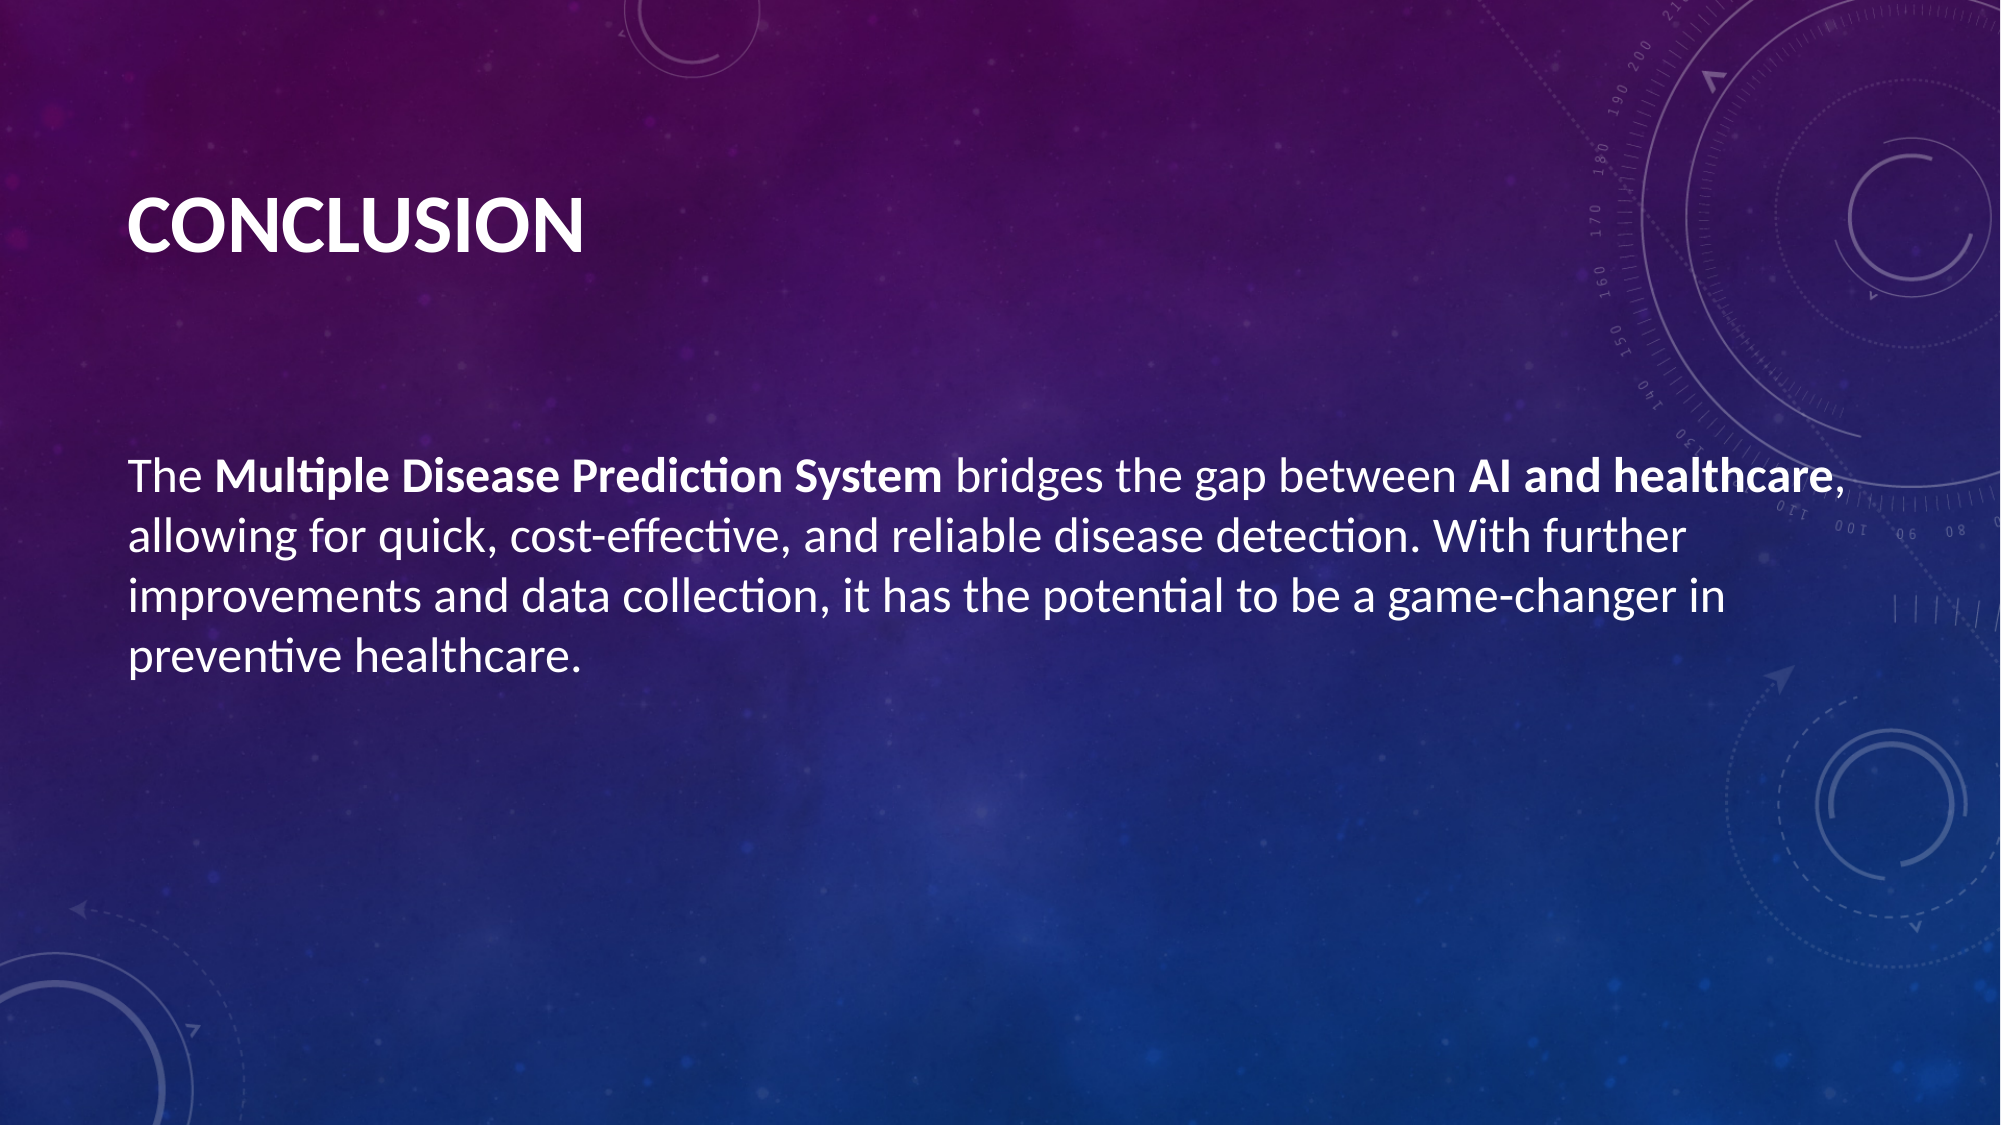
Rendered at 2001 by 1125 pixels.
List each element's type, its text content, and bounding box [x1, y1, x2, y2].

title Conclusion [112, 99, 1775, 339]
picture [0, 0, 2001, 1125]
list The Multiple Disease Prediction System bridges the gap between AI and healthcare, allowing for quick, cost-effective, and reliable disease detection. With further improvements and data collection, it has the potential to be a game-changer in preventive healthcare. [112, 390, 1869, 735]
